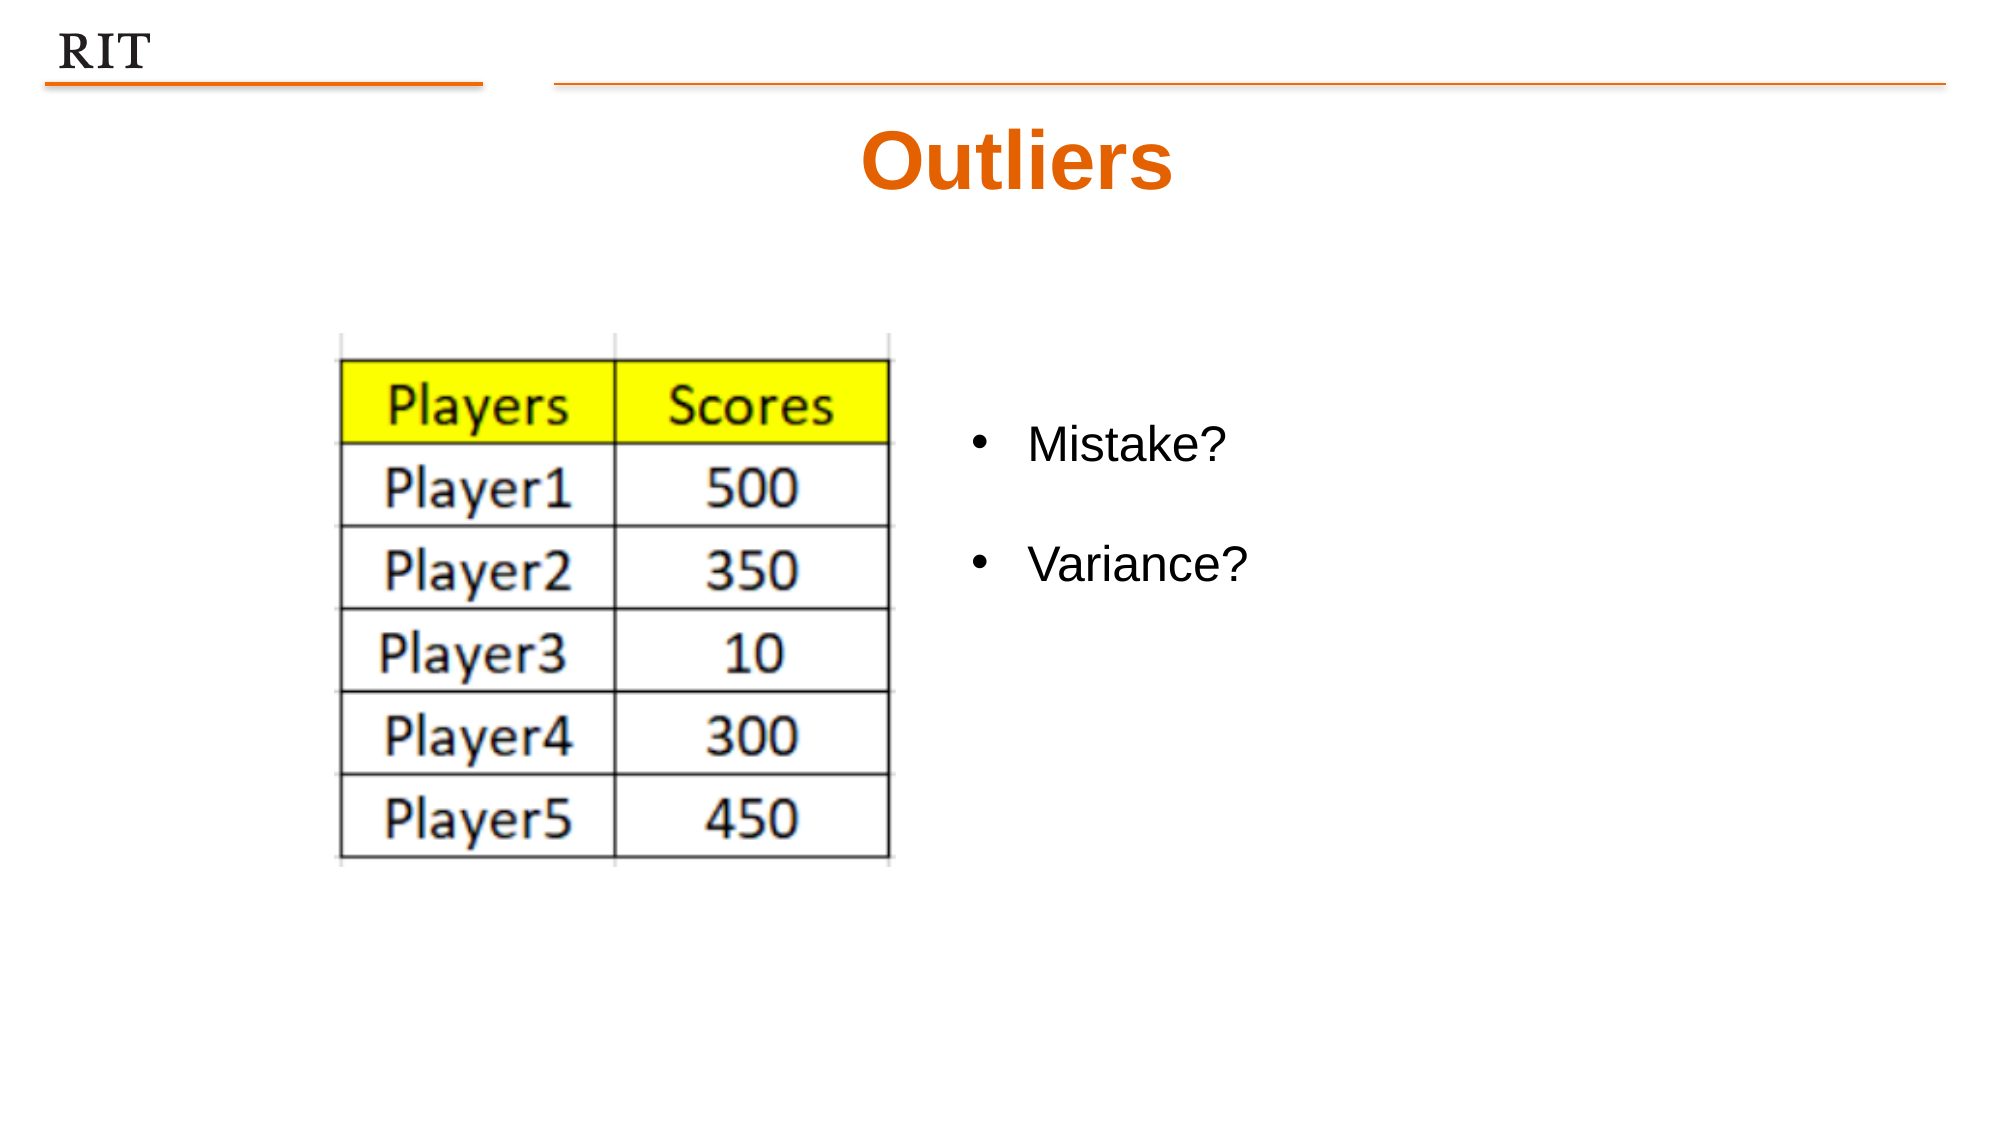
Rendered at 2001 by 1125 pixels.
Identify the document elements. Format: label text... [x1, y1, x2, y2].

title Outliers [117, 114, 1918, 198]
text_box Mistake? Variance? [951, 391, 1507, 835]
picture [333, 333, 896, 867]
